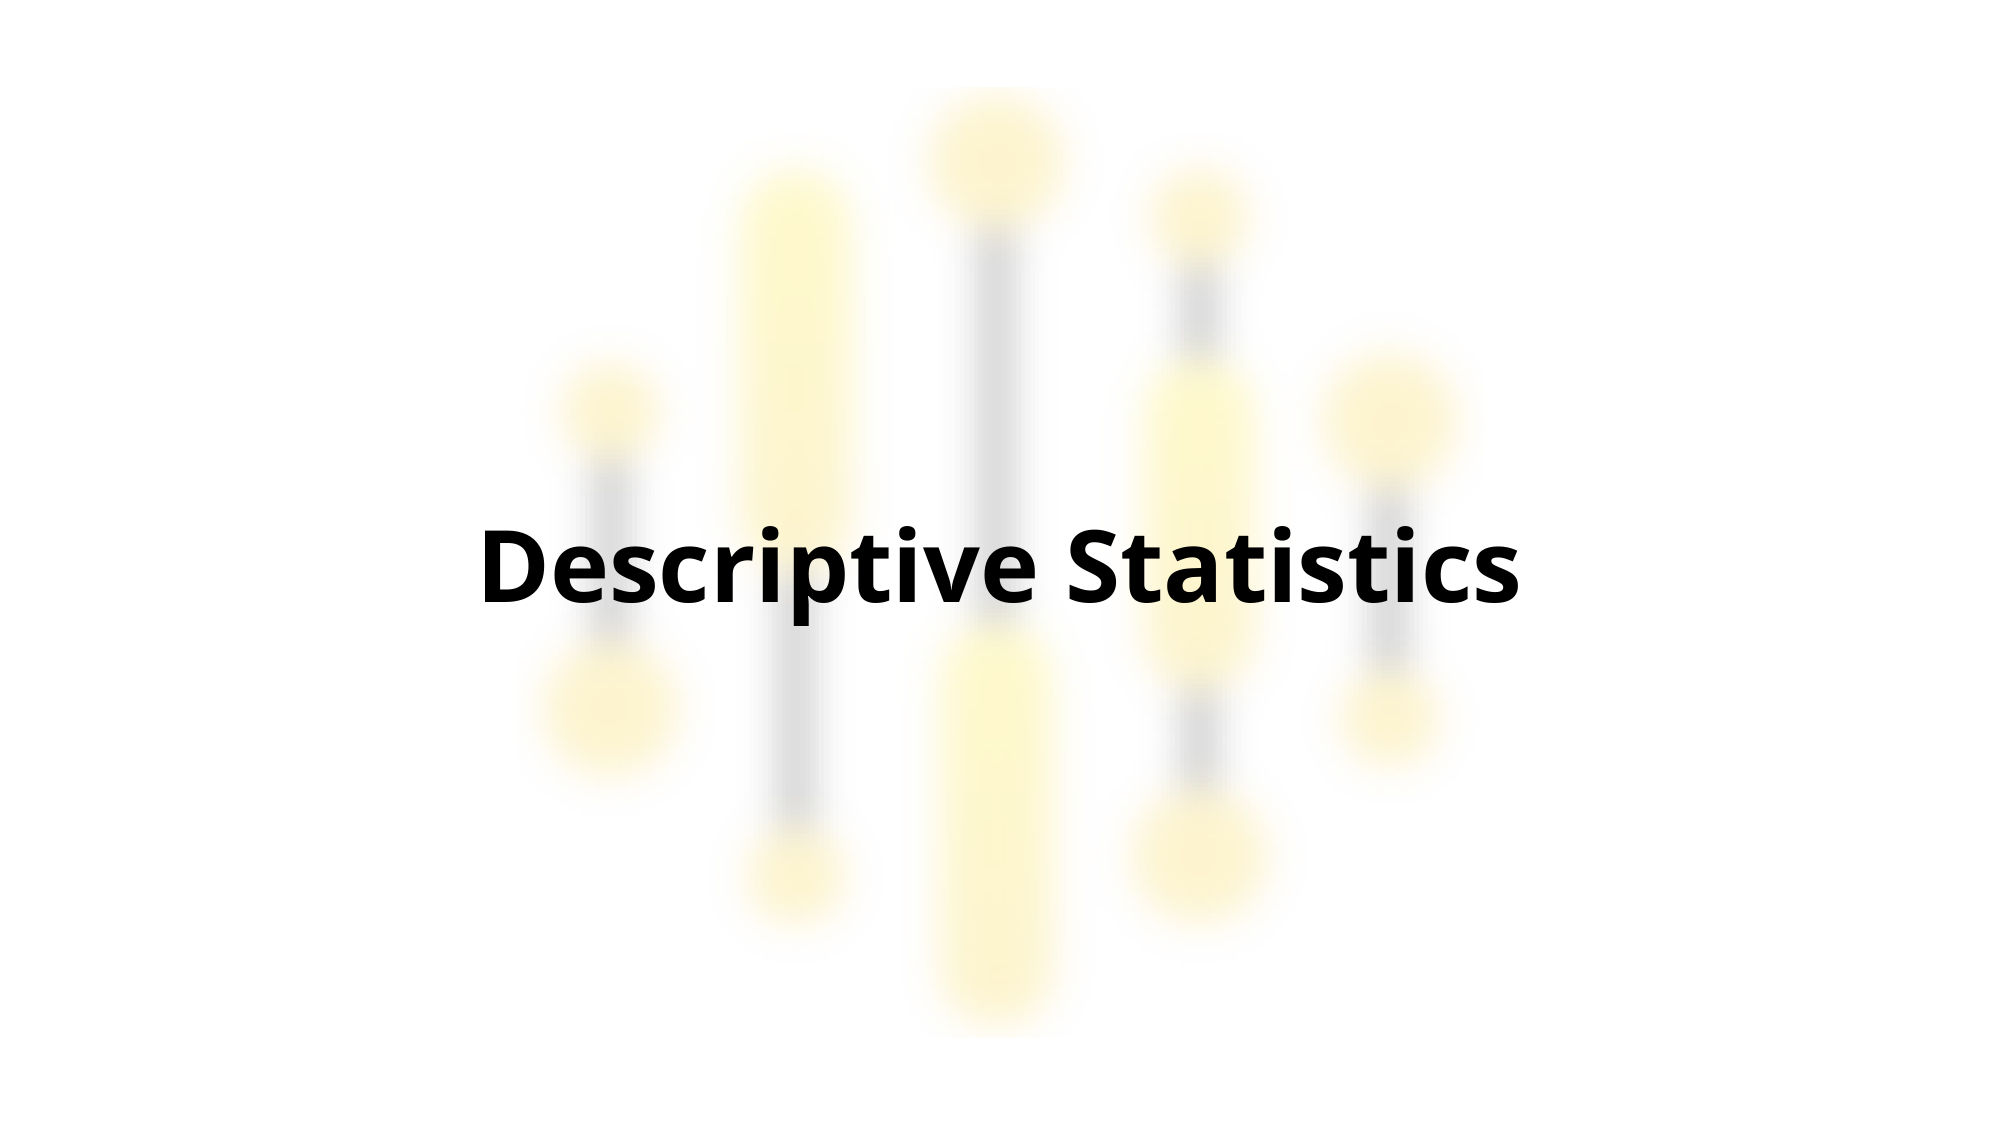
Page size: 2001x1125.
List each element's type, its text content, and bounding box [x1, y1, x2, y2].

title Descriptive Statistics [82, 171, 1918, 954]
